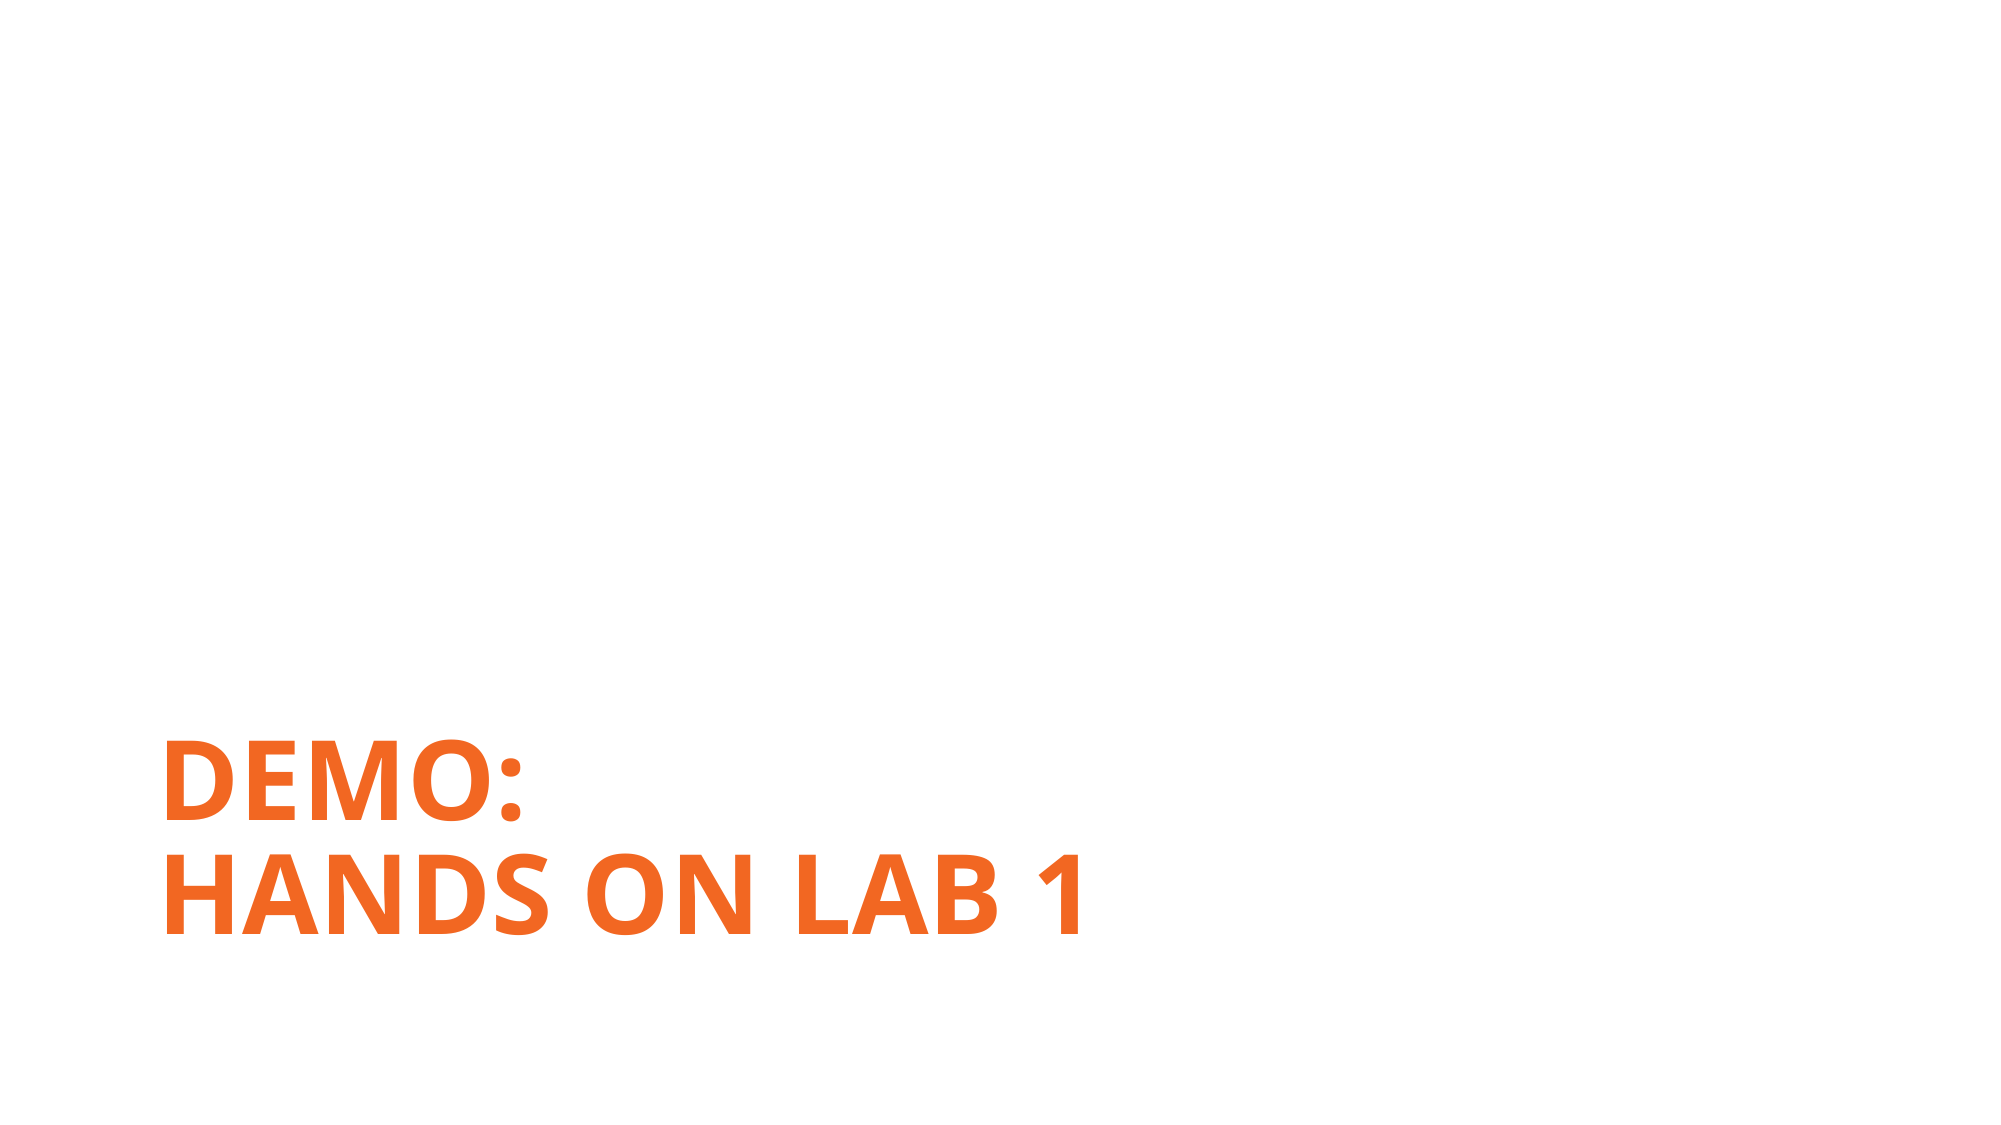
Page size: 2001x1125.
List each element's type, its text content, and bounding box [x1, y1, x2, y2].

title DEMO: Hands on Lab 1 [157, 722, 1858, 947]
